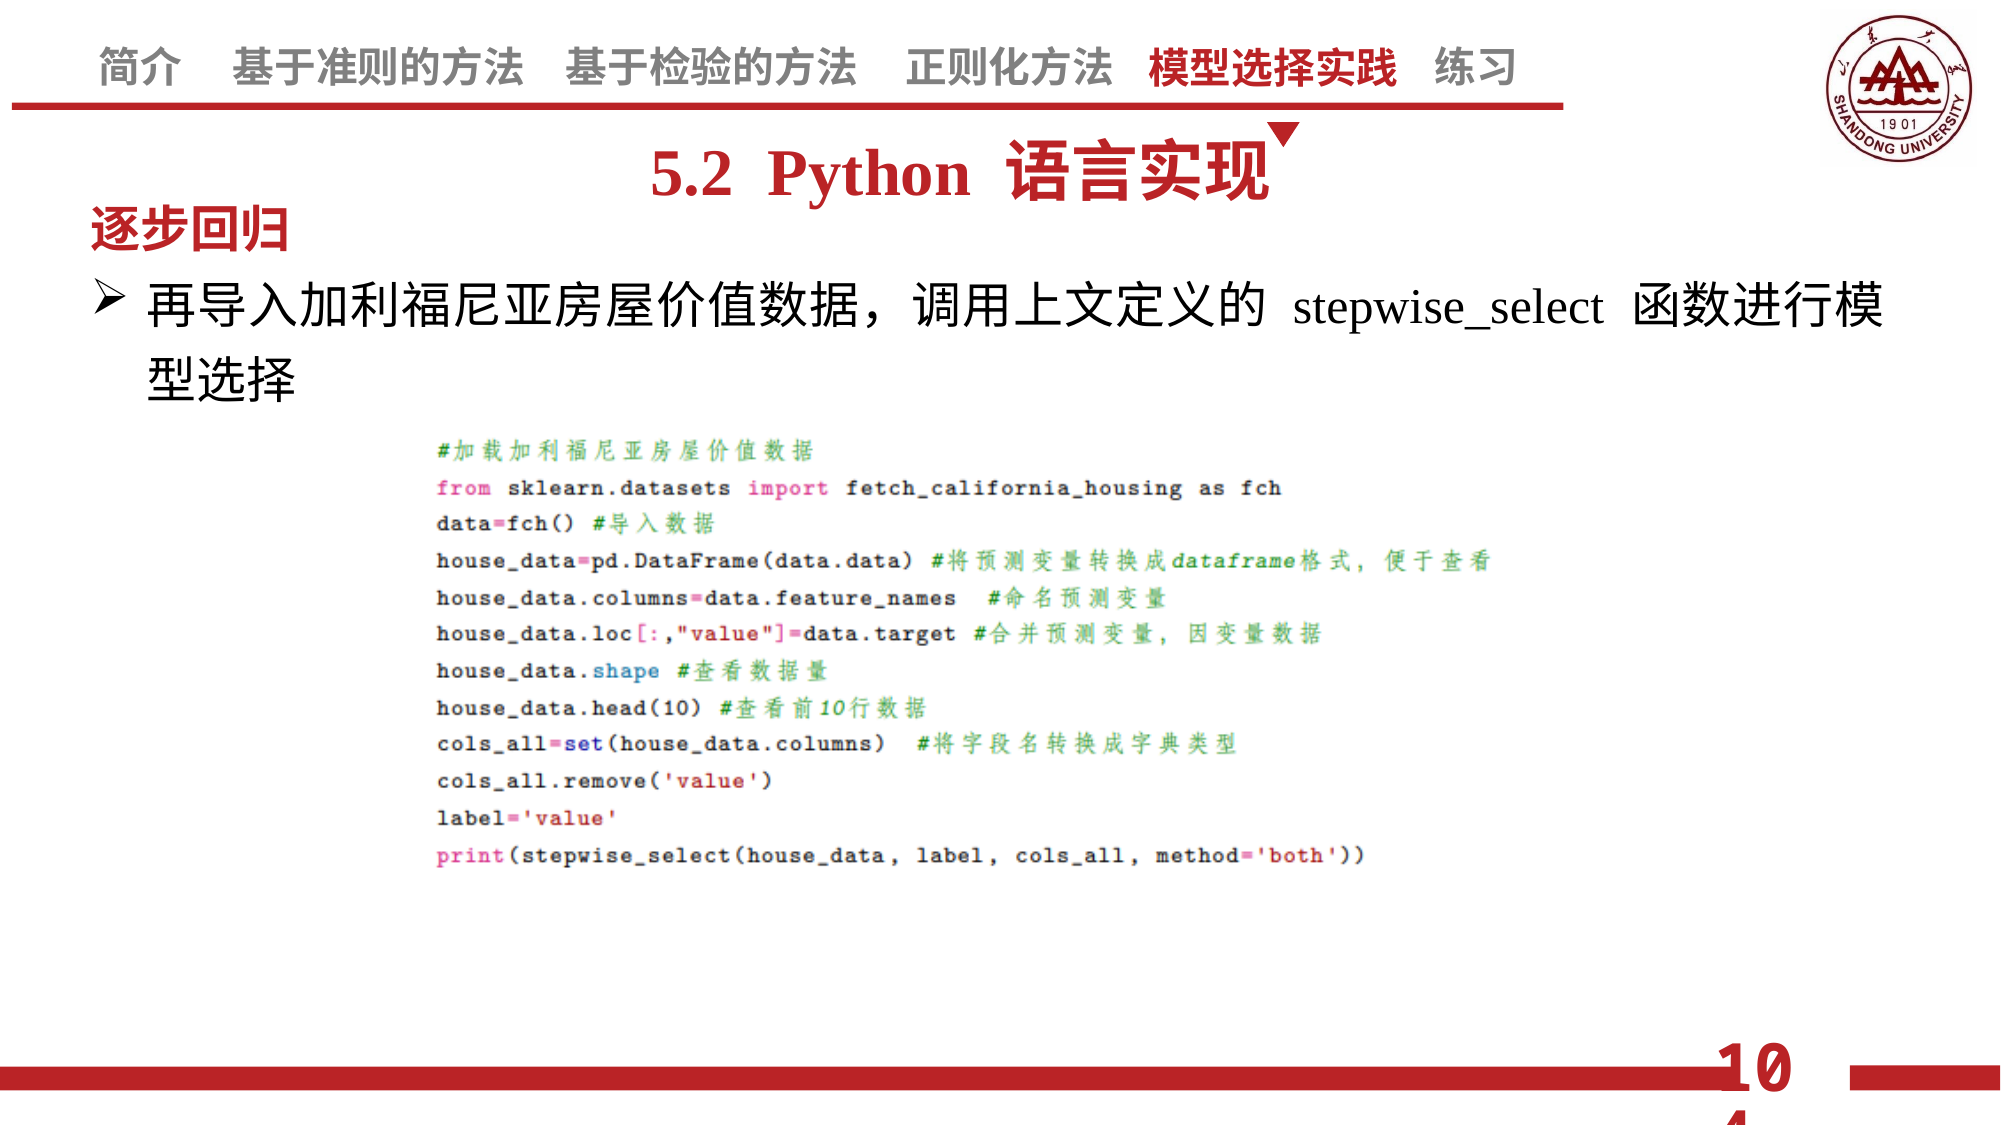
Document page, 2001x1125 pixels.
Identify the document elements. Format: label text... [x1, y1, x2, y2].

text_box 5.2 Python 语言实现 [623, 121, 1626, 217]
text_box 再导入加利福尼亚房屋价值数据，调用上文定义的 stepwise_select 函数进行模型选择 [75, 250, 1900, 416]
picture [1820, 9, 1977, 167]
text_box 逐步回归 [75, 189, 1078, 265]
picture [432, 433, 1568, 875]
